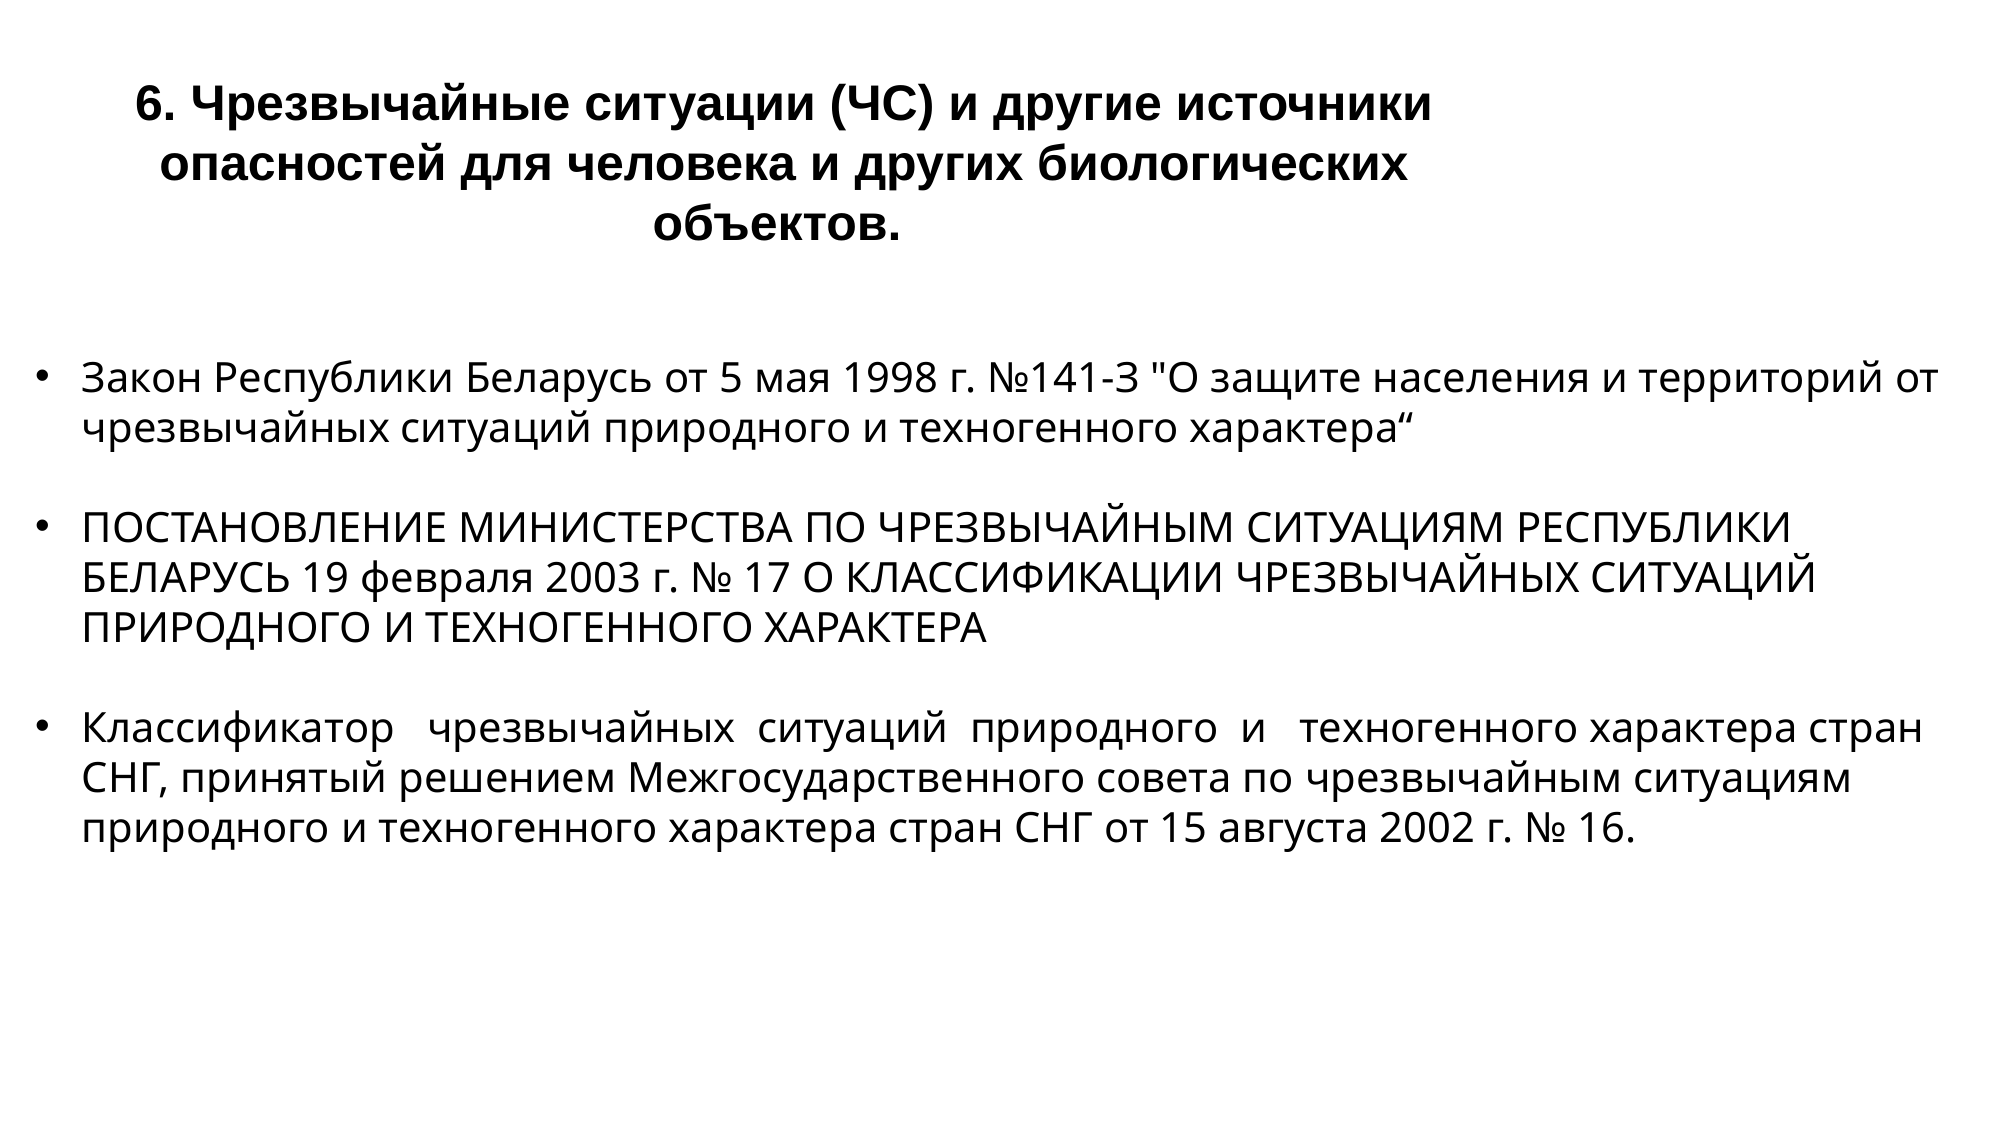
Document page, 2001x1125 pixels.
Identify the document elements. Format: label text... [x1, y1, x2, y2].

text_box 6. Чрезвычайные ситуации (ЧС) и другие источники опасностей для человека и других биологических объектов. [108, 63, 1460, 258]
text_box Закон Республики Беларусь от 5 мая 1998 г. №141-З "О защите населения и территорий от чрезвычайных ситуаций природного и техногенного характера“ ПОСТАНОВЛЕНИЕ МИНИСТЕРСТВА ПО ЧРЕЗВЫЧАЙНЫМ СИТУАЦИЯМ РЕСПУБЛИКИ БЕЛАРУСЬ 19 февраля 2003 г. № 17 О КЛАССИФИКАЦИИ ЧРЕЗВЫЧАЙНЫХ СИТУАЦИЙ ПРИРОДНОГО И ТЕХНОГЕННОГО ХАРАКТЕРА Классификатор чрезвычайных ситуаций природного и техногенного характера стран СНГ, принятый решением Межгосударственного совета по чрезвычайным ситуациям природного и техногенного характера стран СНГ от 15 августа 2002 г. № 16. [20, 303, 1957, 943]
